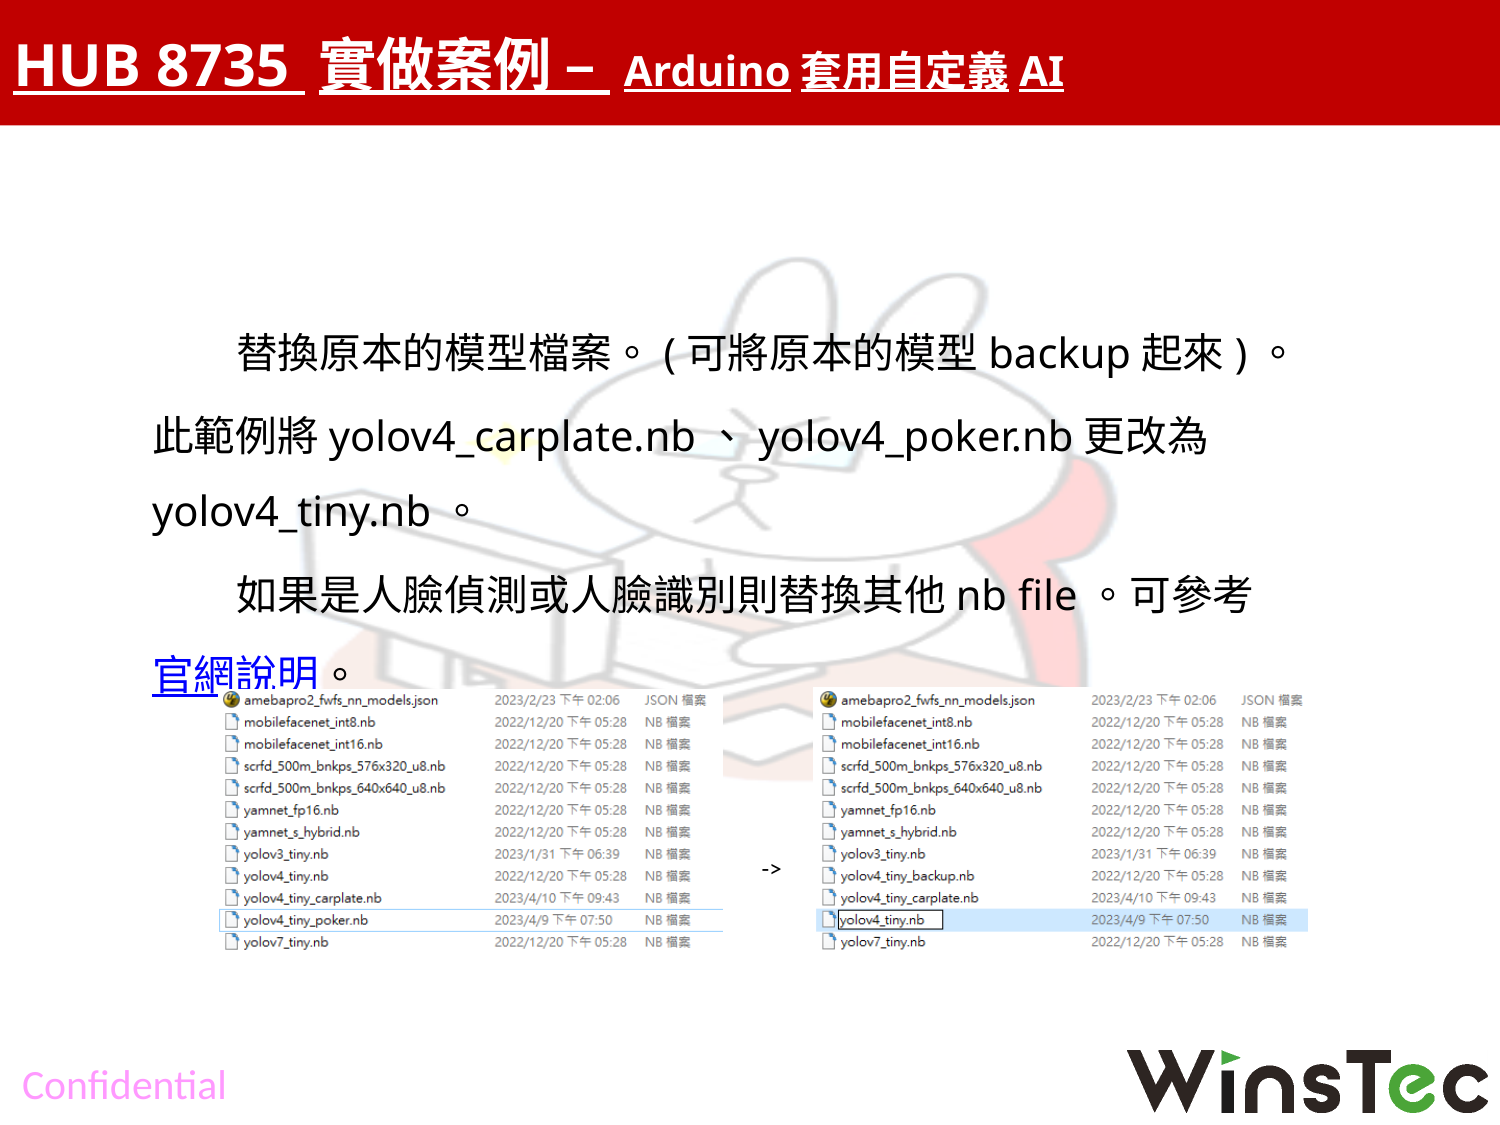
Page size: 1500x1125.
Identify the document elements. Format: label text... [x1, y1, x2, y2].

slide_number 33 [1074, 1042, 1425, 1103]
text_box [112, 208, 1400, 988]
text_box Confidential [0, 1050, 243, 1116]
text_box HUB 8735 實做案例 – Arduino套用自定義AI [0, 0, 1500, 127]
picture [1127, 1049, 1489, 1113]
picture [218, 243, 1308, 962]
text_box 替換原本的模型檔案。(可將原本的模型backup起來)。 此範例將yolov4_carplate.nb、yolov4_poker.nb更改為 yolov4_tiny.nb。 如果是人臉偵測或人臉識別則替換其他nb file。可參考官網說明。 -> [137, 233, 1425, 1013]
